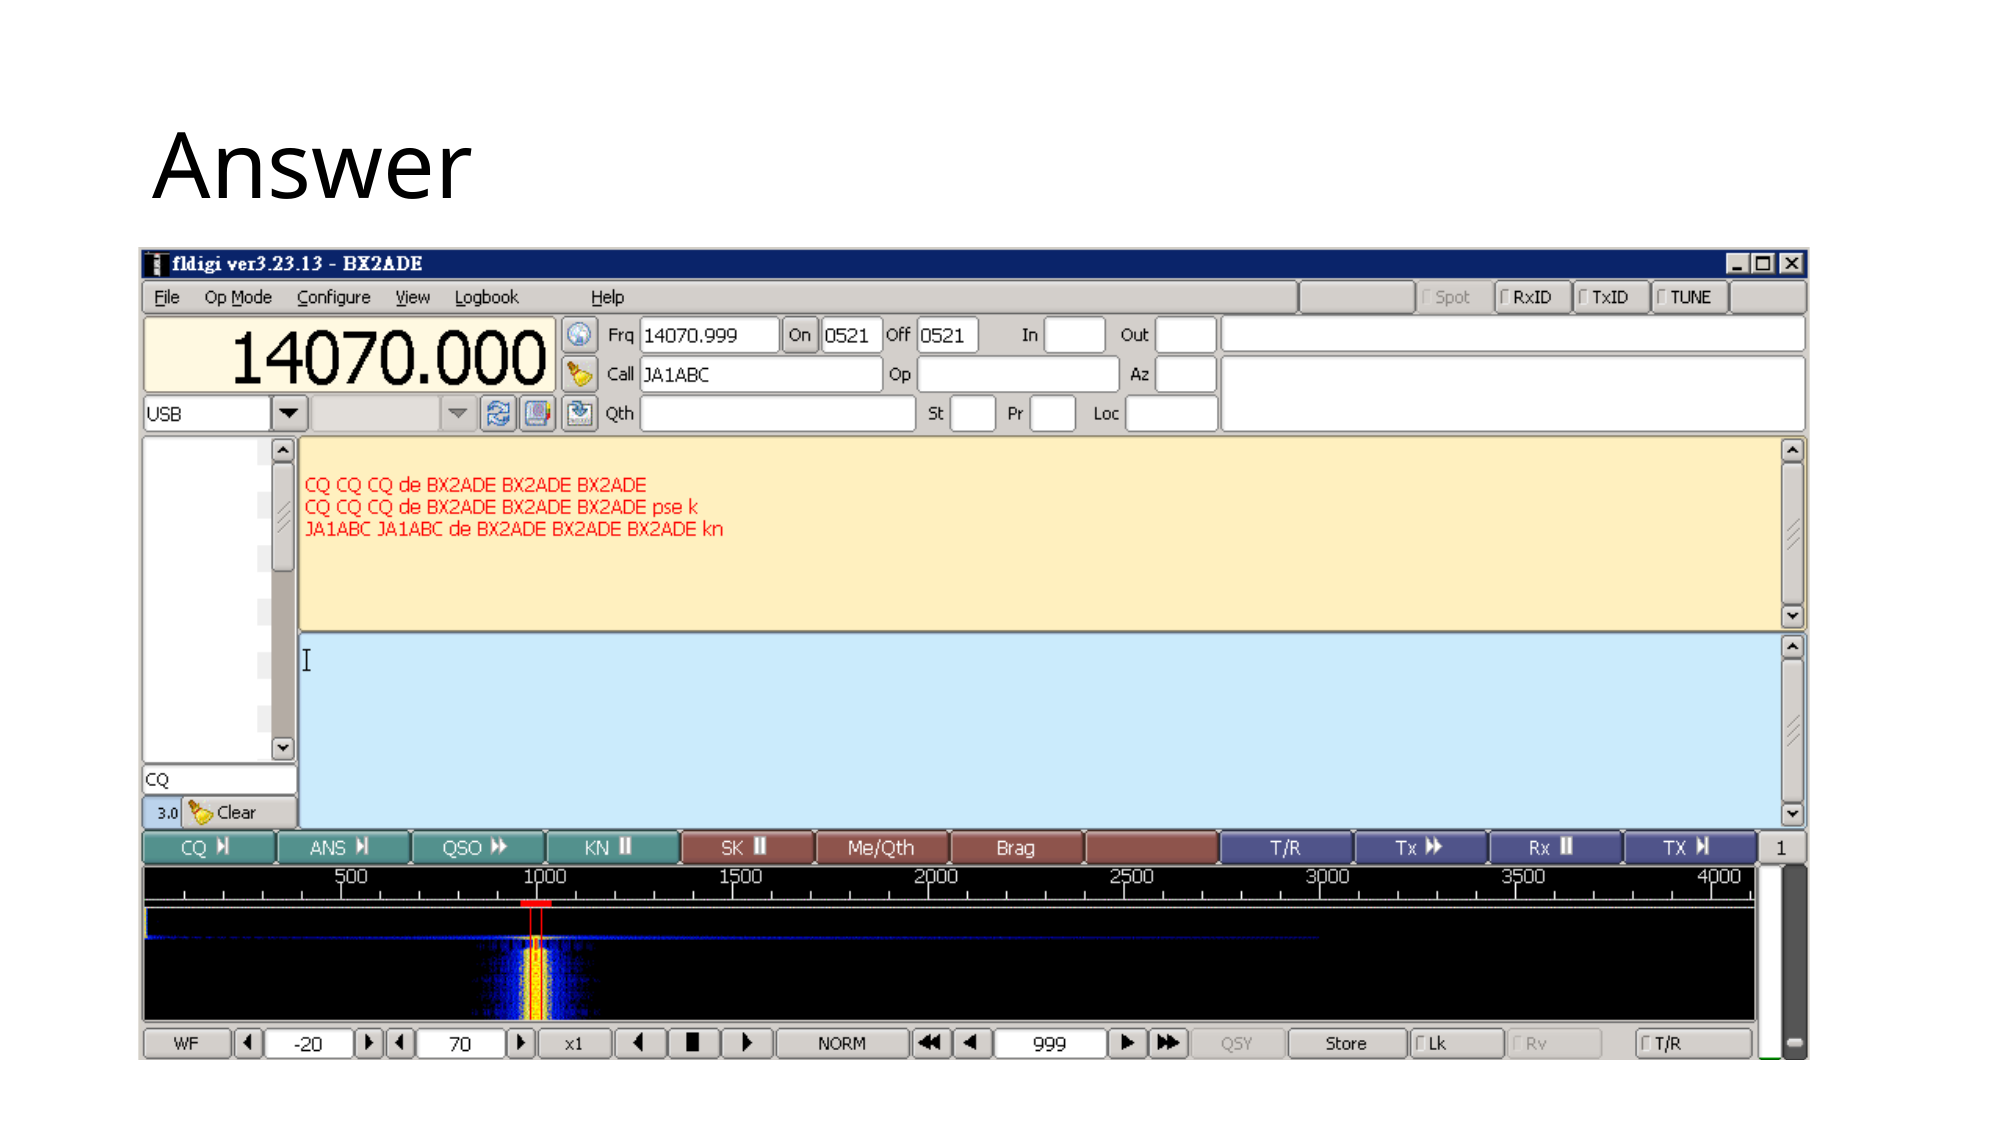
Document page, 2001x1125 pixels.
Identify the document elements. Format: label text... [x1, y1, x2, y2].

picture [137, 247, 1810, 1060]
title Answer [137, 59, 1863, 278]
